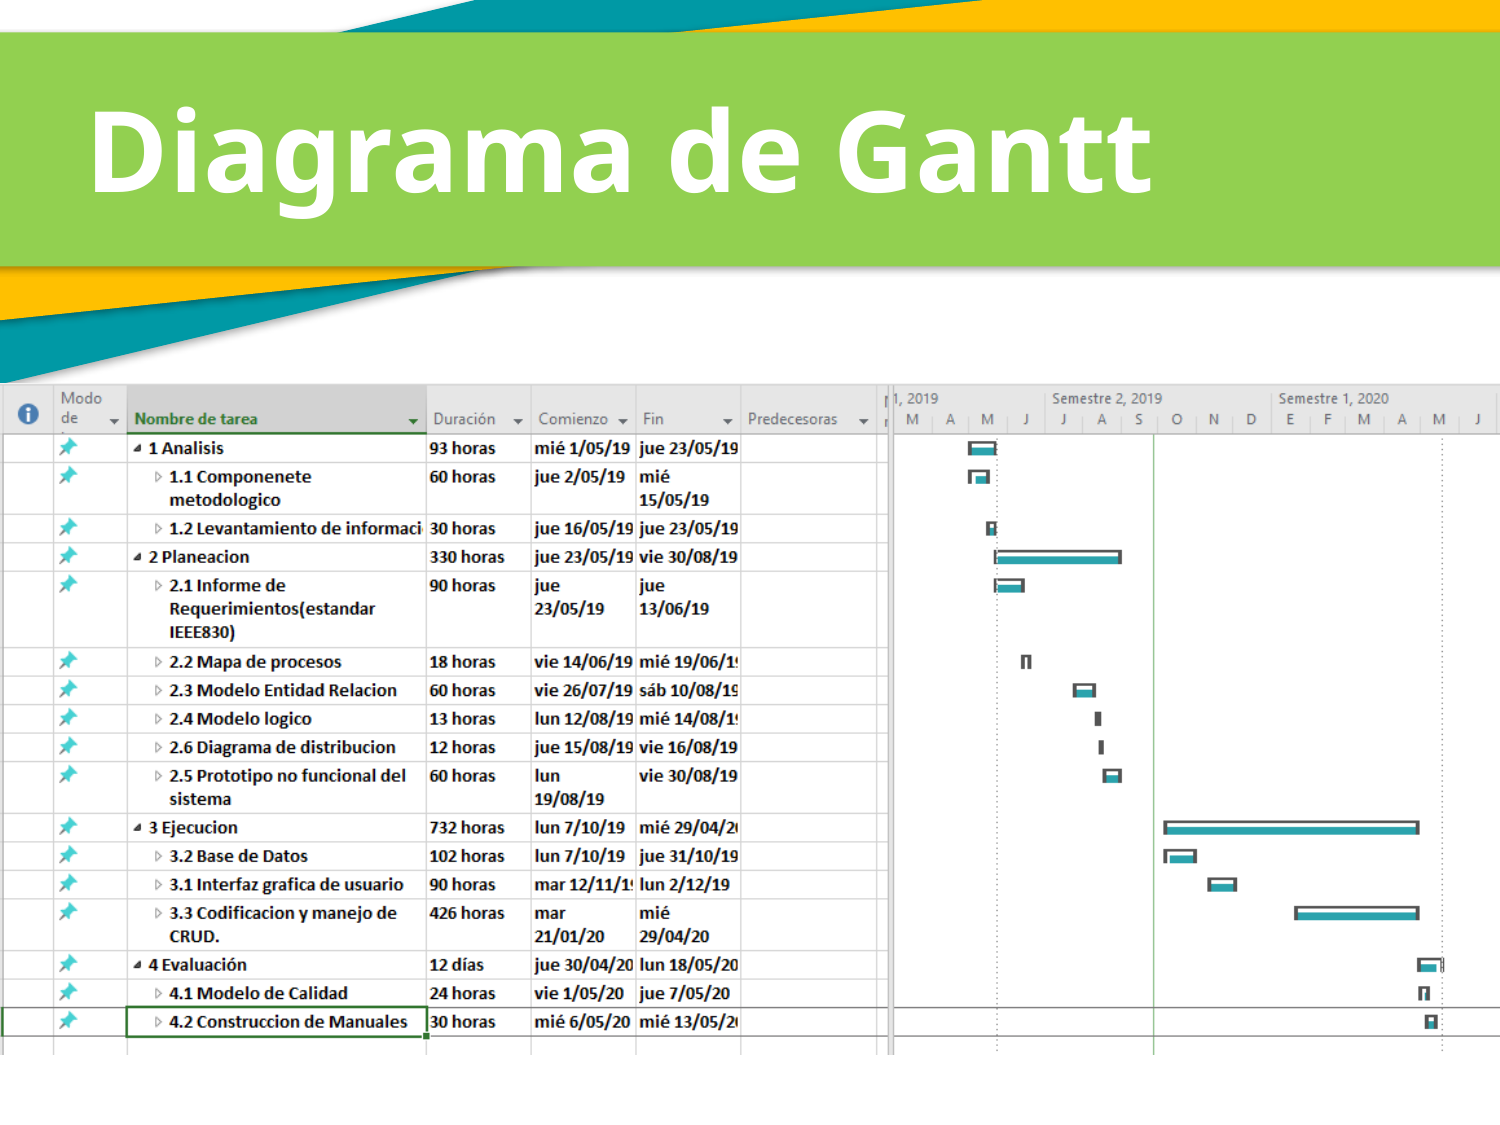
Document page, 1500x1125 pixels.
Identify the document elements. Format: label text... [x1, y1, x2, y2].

picture [0, 382, 1500, 1055]
text_box Diagrama de Gantt [70, 53, 1500, 242]
